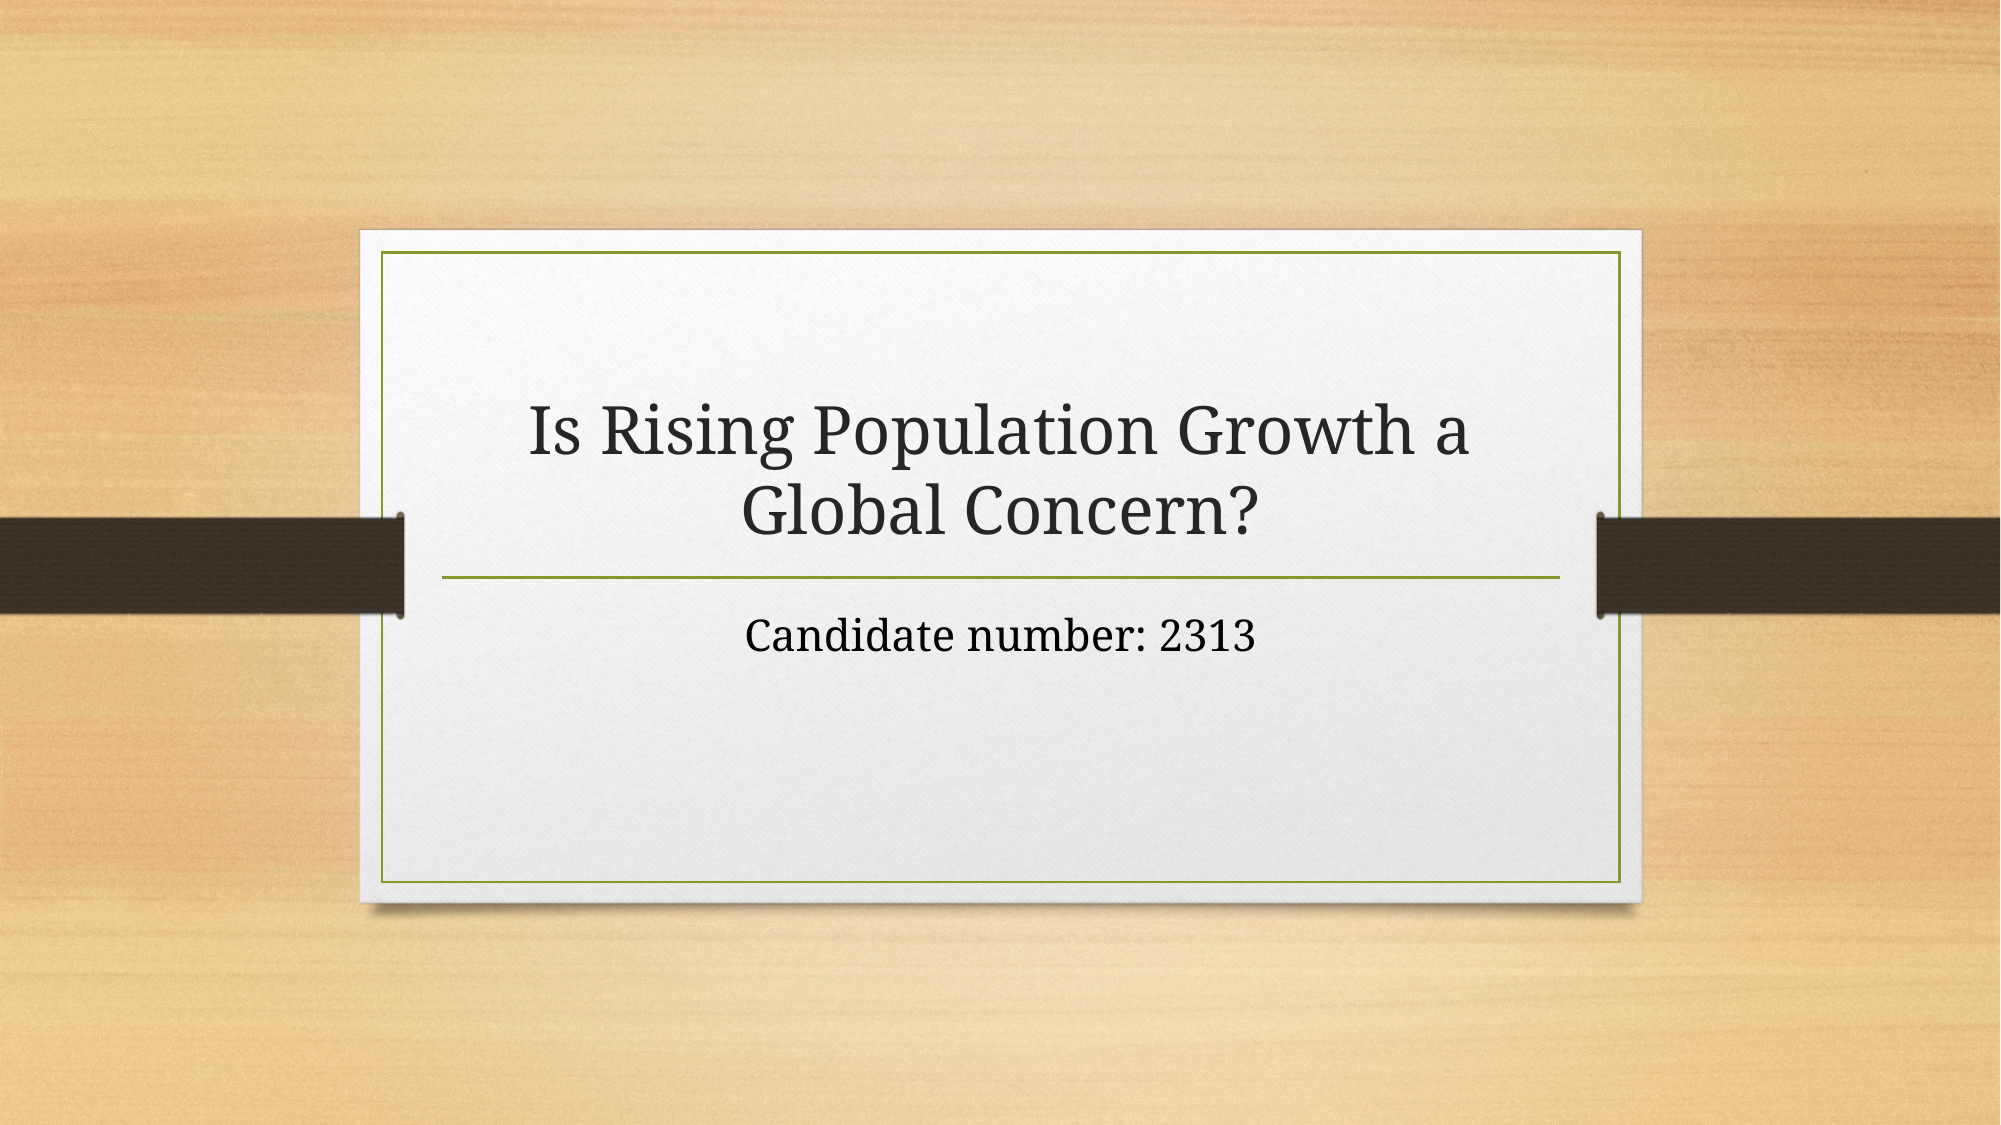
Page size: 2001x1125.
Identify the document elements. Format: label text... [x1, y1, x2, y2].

title Is Rising Population Growth a Global Concern? [441, 223, 1560, 556]
picture [0, 0, 2001, 1125]
subtitle Candidate number: 2313 [441, 600, 1560, 817]
